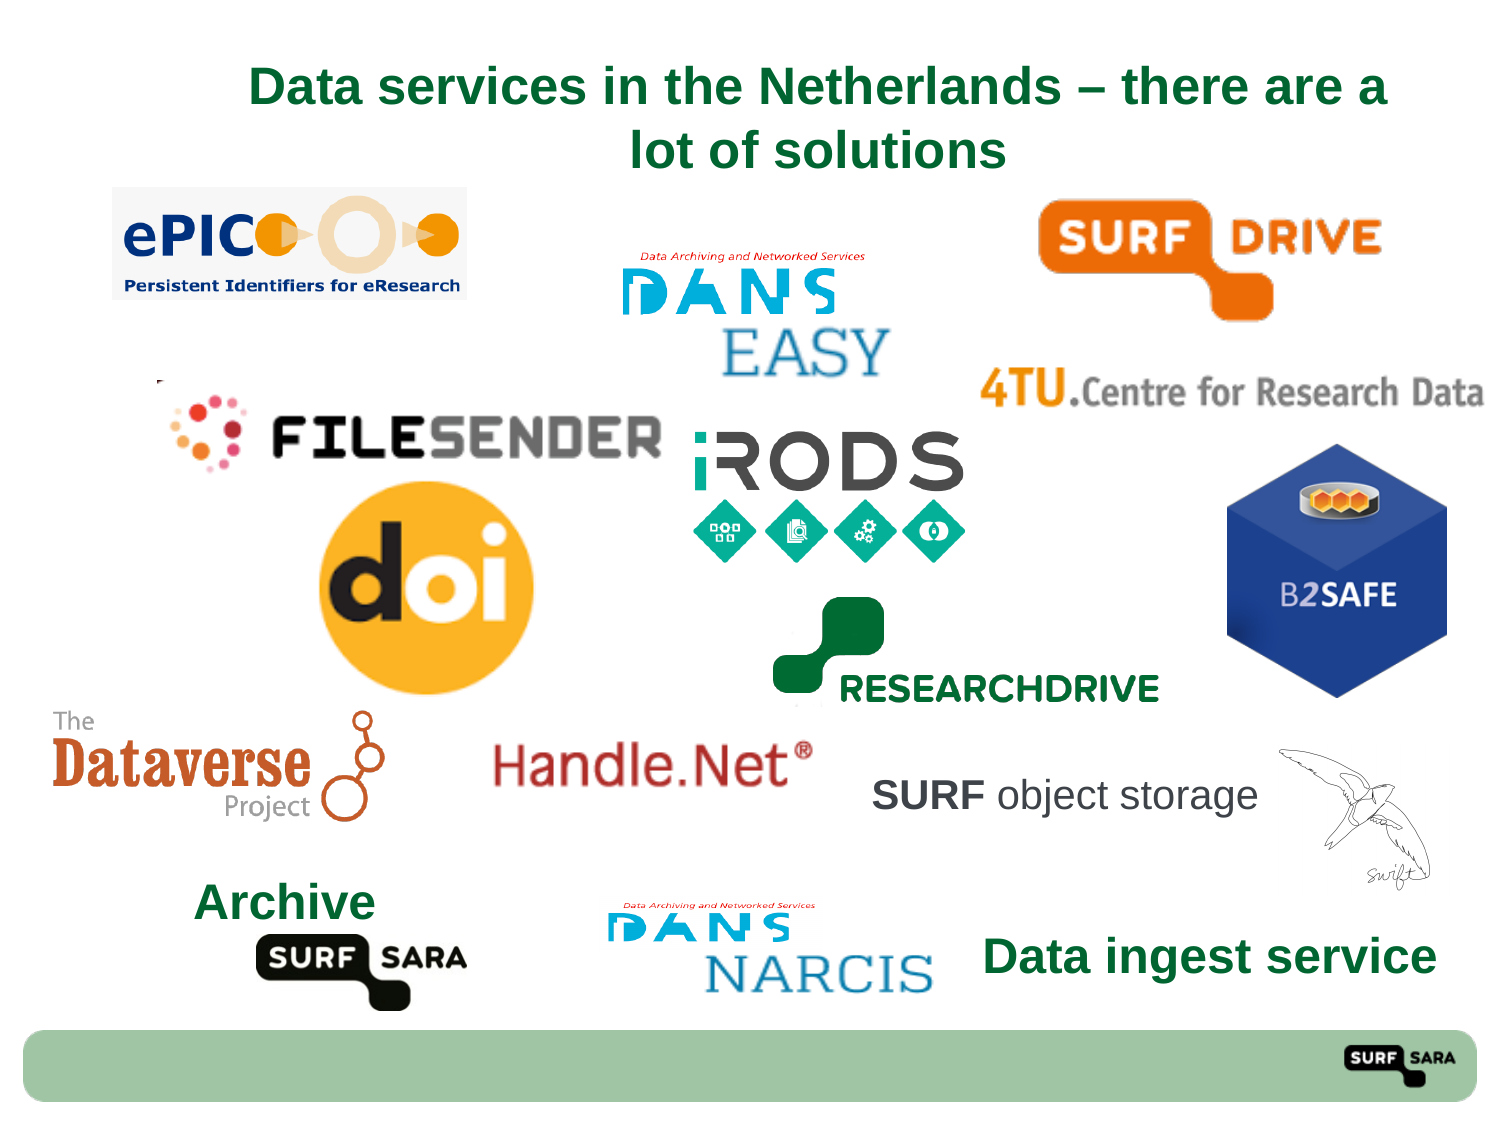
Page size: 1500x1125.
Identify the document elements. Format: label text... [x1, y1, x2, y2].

picture [38, 702, 393, 830]
picture [1032, 193, 1388, 329]
picture [1253, 743, 1451, 896]
picture [972, 351, 1500, 429]
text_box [599, 894, 954, 1009]
picture [23, 1030, 1477, 1102]
text_box Data ingest service [967, 915, 1453, 991]
picture [1226, 443, 1447, 699]
text_box Data services in the Netherlands – there are a lot of solutions [212, 45, 1425, 188]
picture [112, 187, 467, 300]
text_box SURF object storage [856, 760, 1248, 825]
picture [157, 380, 1163, 810]
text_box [612, 238, 968, 390]
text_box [176, 861, 467, 1011]
